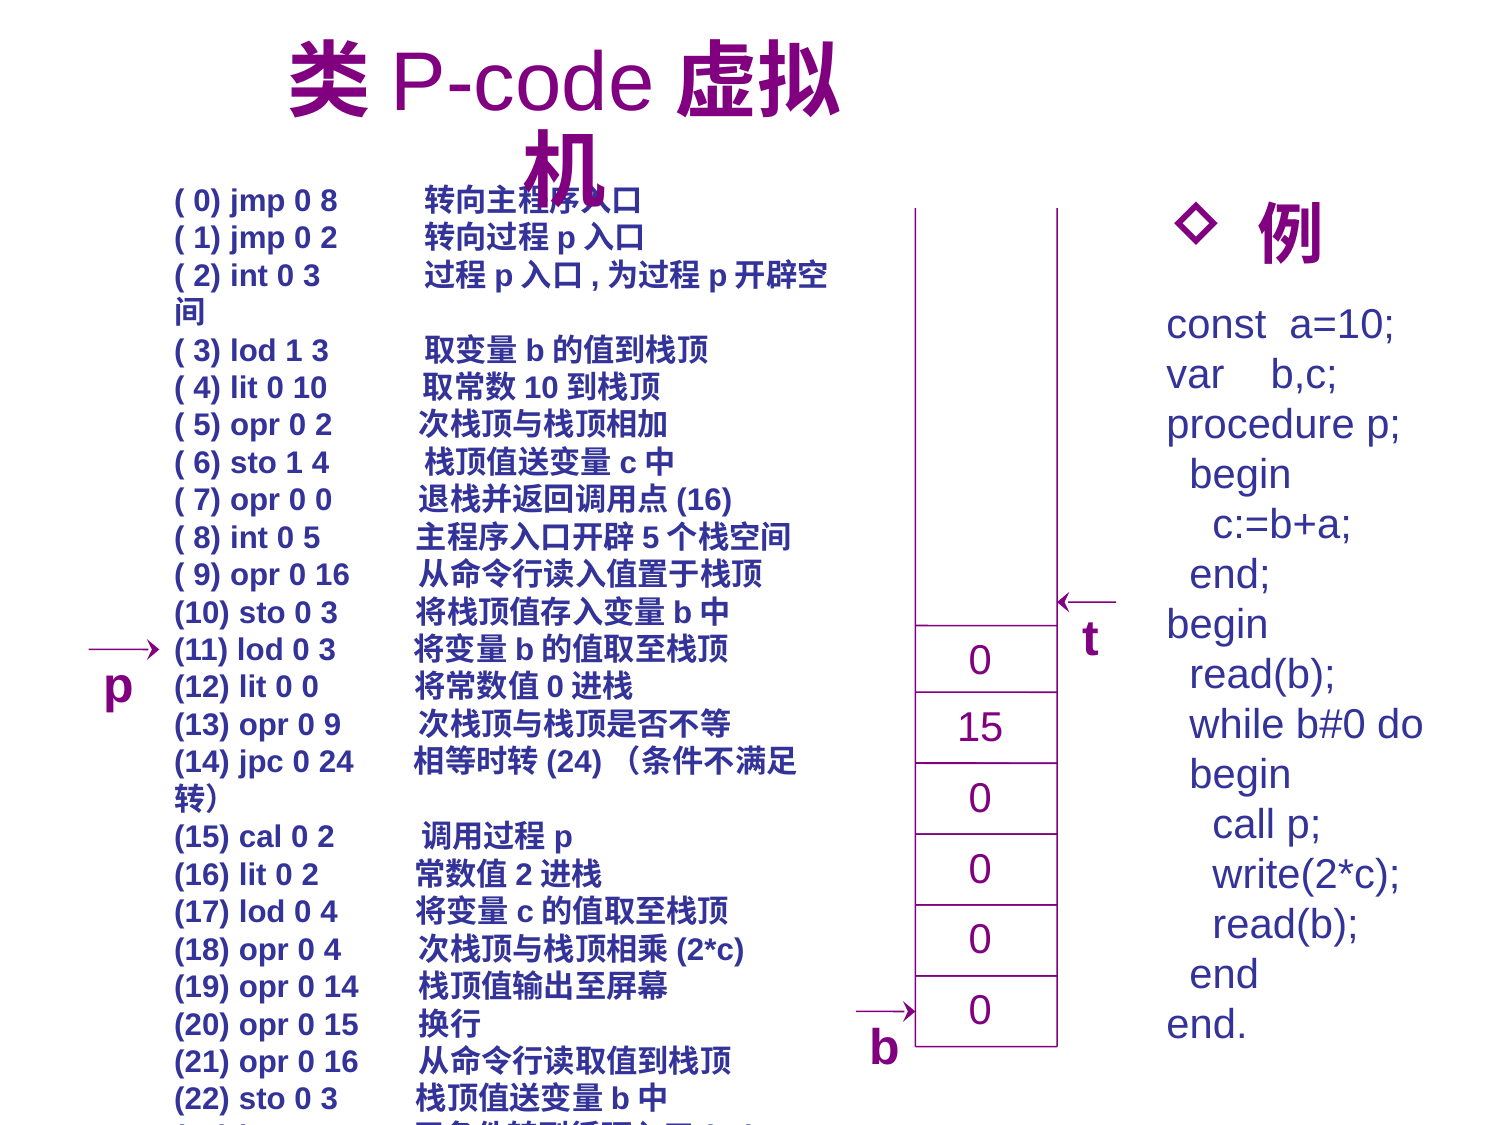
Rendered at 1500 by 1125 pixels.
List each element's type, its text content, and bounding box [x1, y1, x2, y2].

text_box 0 [915, 835, 1046, 899]
text_box 0 [915, 763, 1046, 829]
text_box ( 0) jmp 0 8 转向主程序入口 ( 1) jmp 0 2 转向过程p入口 ( 2) int 0 3 过程p入口,为过程p开辟空间 ( 3) lod 1 3 取变量b的值到栈顶 ( 4) lit 0 10 取常数10到栈顶 ( 5) opr 0 2 次栈顶与栈顶相加 ( 6) sto 1 4 栈顶值送变量c中 ( 7) opr 0 0 退栈并返回调用点(16) ( 8) int 0 5 主程序入口开辟5个栈空间 ( 9) opr 0 16 从命令行读入值置于栈顶 (10) sto 0 3 将栈顶值存入变量b中 (11) lod 0 3 将变量b的值取至栈顶 (12) lit 0 0 将常数值0进栈 (13) opr 0 9 次栈顶与栈顶是否不等 (14) jpc 0 24 相等时转(24)（条件不满足转） (15) cal 0 2 调用过程p (16) lit 0 2 常数值2进栈 (17) lod 0 4 将变量c的值取至栈顶 (18) opr 0 4 次栈顶与栈顶相乘(2*c) (19) opr 0 14 栈顶值输出至屏幕 (20) opr 0 15 换行 (21) opr 0 16 从命令行读取值到栈顶 (22) sto 0 3 栈顶值送变量b中 (23) jmp 0 11 无条件转到循环入口(11) (24) opr 0 0 结束退栈 [159, 172, 857, 1125]
text_box t [1067, 597, 1115, 673]
text_box 15 [915, 692, 1046, 758]
text_box [902, 1001, 910, 1007]
text_box 0 [915, 625, 1046, 691]
text_box [146, 639, 160, 659]
text_box p [88, 645, 149, 720]
text_box 0 [915, 976, 1046, 1041]
text_box 类P-code虚拟机 [248, 30, 880, 226]
text_box 0 [915, 905, 1046, 970]
text_box 例 const a=10; var b,c; procedure p; begin c:=b+a; end; begin read(b); while b#0 do begin call p; write(2*c); read(b); end end. [1151, 184, 1471, 1055]
text_box [1057, 591, 1070, 611]
text_box b [854, 1007, 916, 1082]
